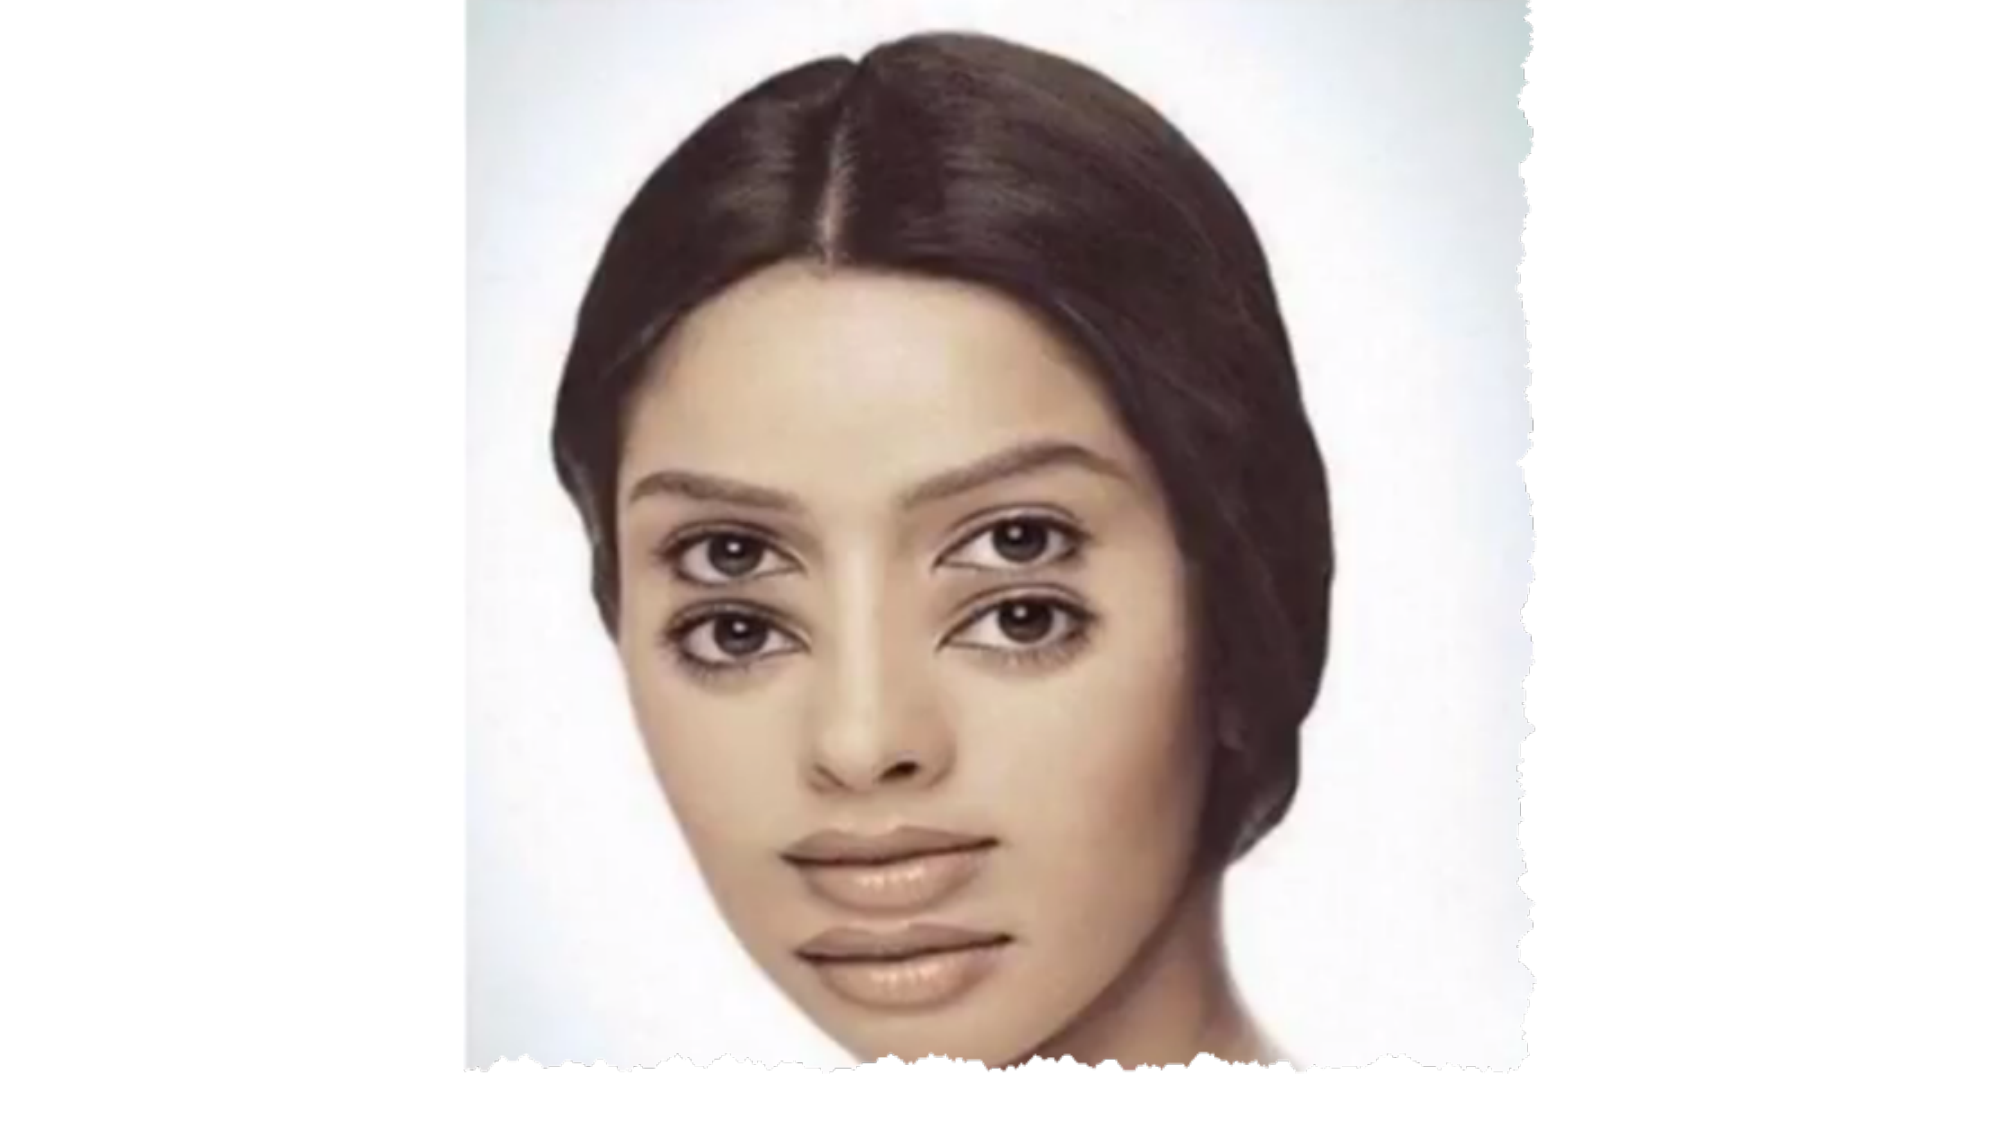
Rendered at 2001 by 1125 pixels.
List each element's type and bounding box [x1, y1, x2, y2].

picture [463, 0, 1537, 1074]
